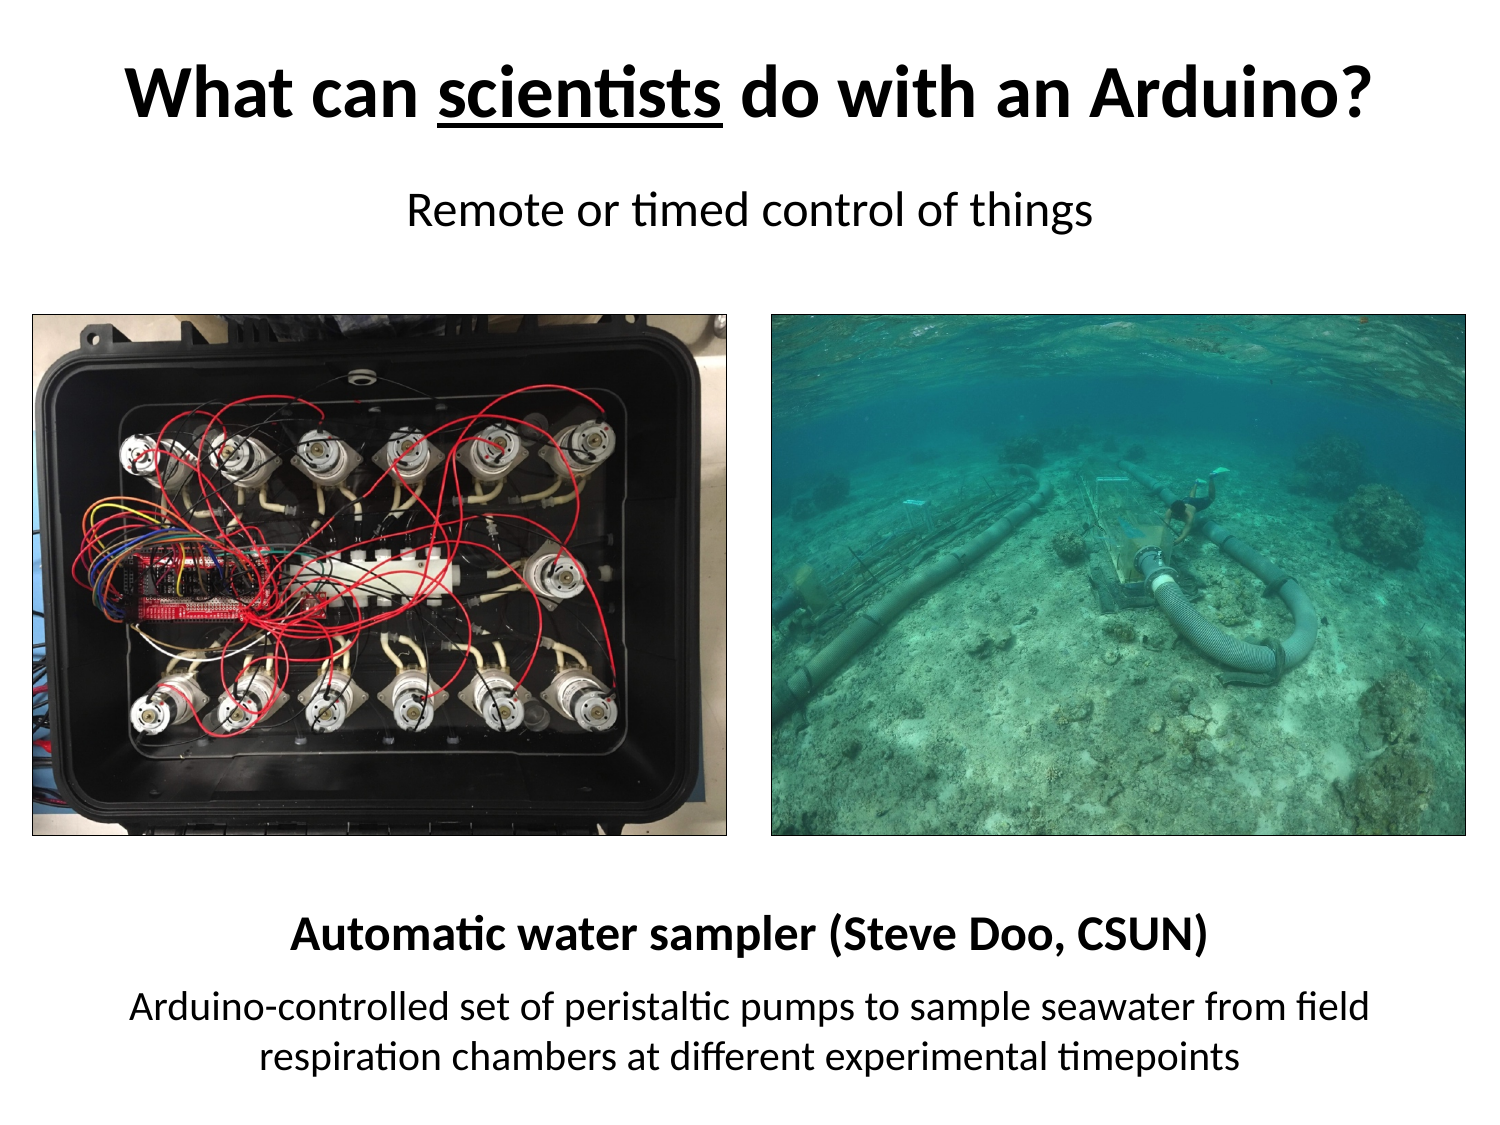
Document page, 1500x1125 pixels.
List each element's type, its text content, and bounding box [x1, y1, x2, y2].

picture [771, 314, 1467, 836]
picture [33, 227, 726, 923]
text_box What can scientists do with an Arduino? [109, 35, 1391, 141]
text_box Remote or timed control of things [391, 169, 1109, 244]
text_box Arduino-controlled set of peristaltic pumps to sample seawater from field respiration chambers at different experimental timepoints [58, 971, 1442, 1087]
text_box Automatic water sampler (Steve Doo, CSUN) [275, 892, 1225, 968]
